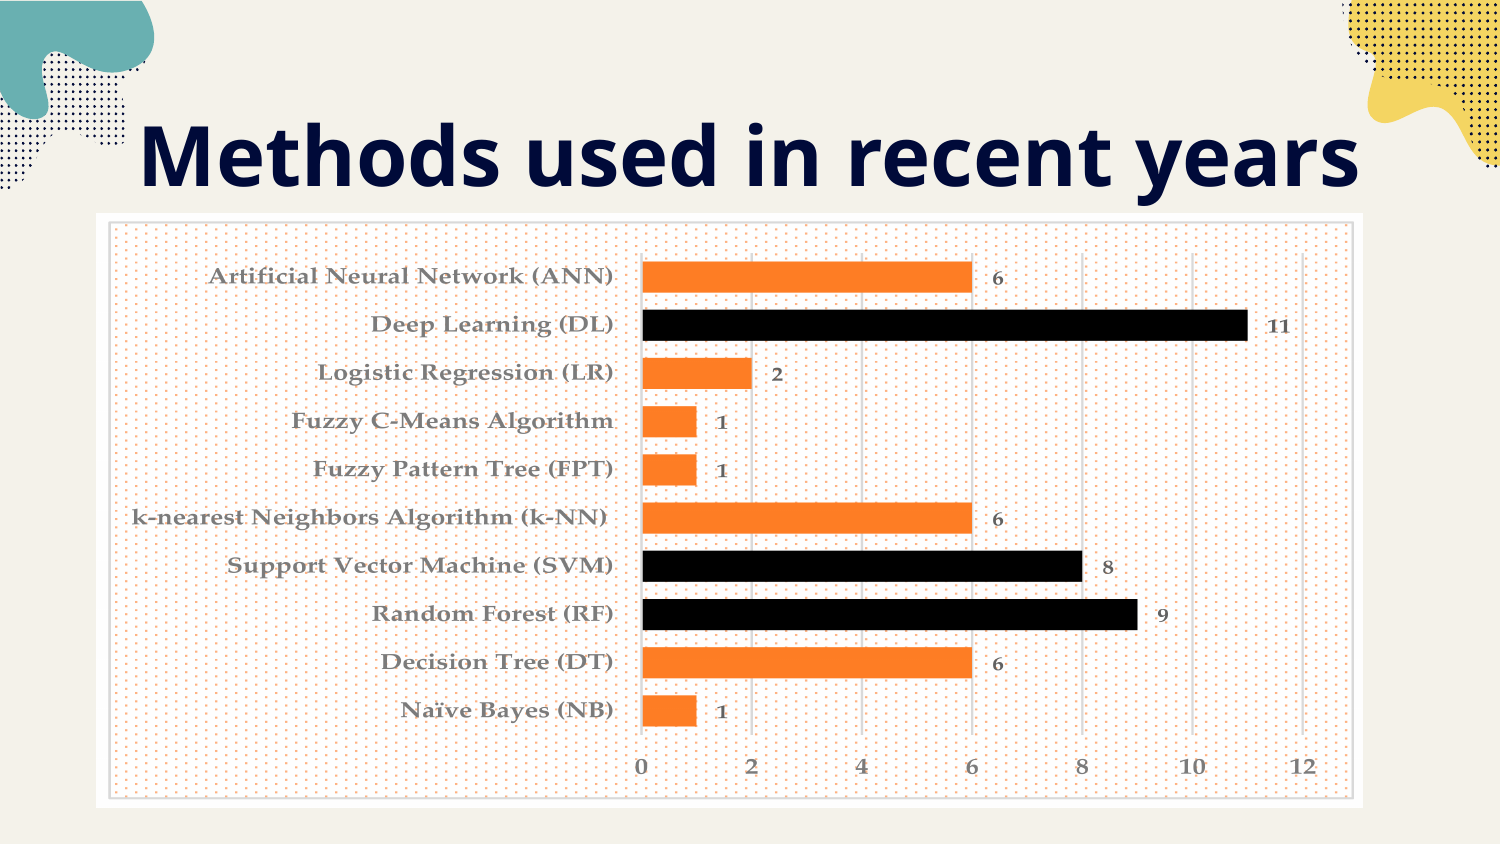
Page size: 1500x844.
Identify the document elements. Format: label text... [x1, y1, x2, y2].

title Methods used in recent years [116, 88, 1383, 190]
picture [95, 213, 1363, 808]
